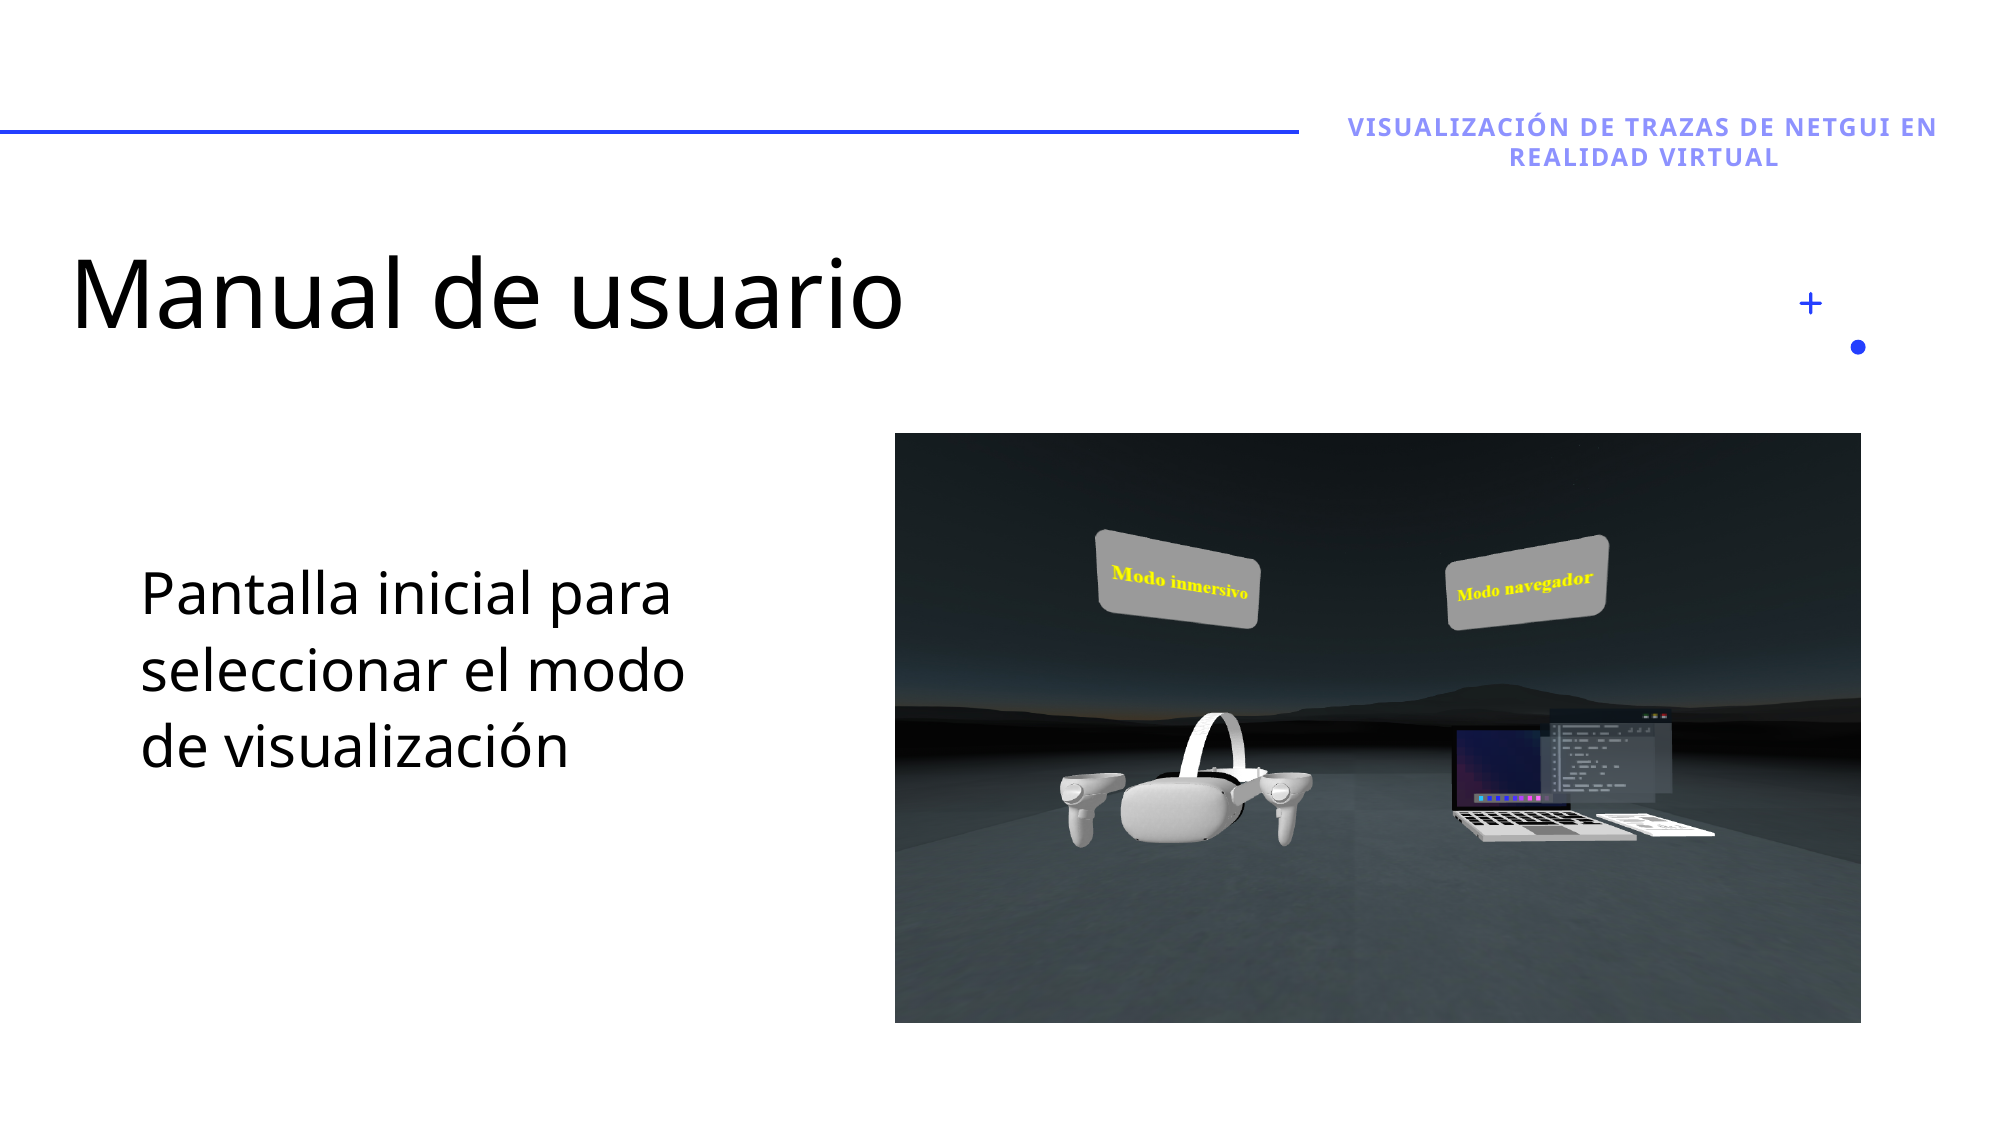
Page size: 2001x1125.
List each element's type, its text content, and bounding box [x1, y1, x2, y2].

list Pantalla inicial para seleccionar el modo de visualización [125, 541, 786, 1083]
picture [895, 433, 1861, 1023]
title Manual de usuario [54, 163, 1071, 357]
footer VISUALIZACIÓN DE TRAZAS DE NETGUI EN REALIDAD VIRTUAL [1306, 101, 1982, 181]
